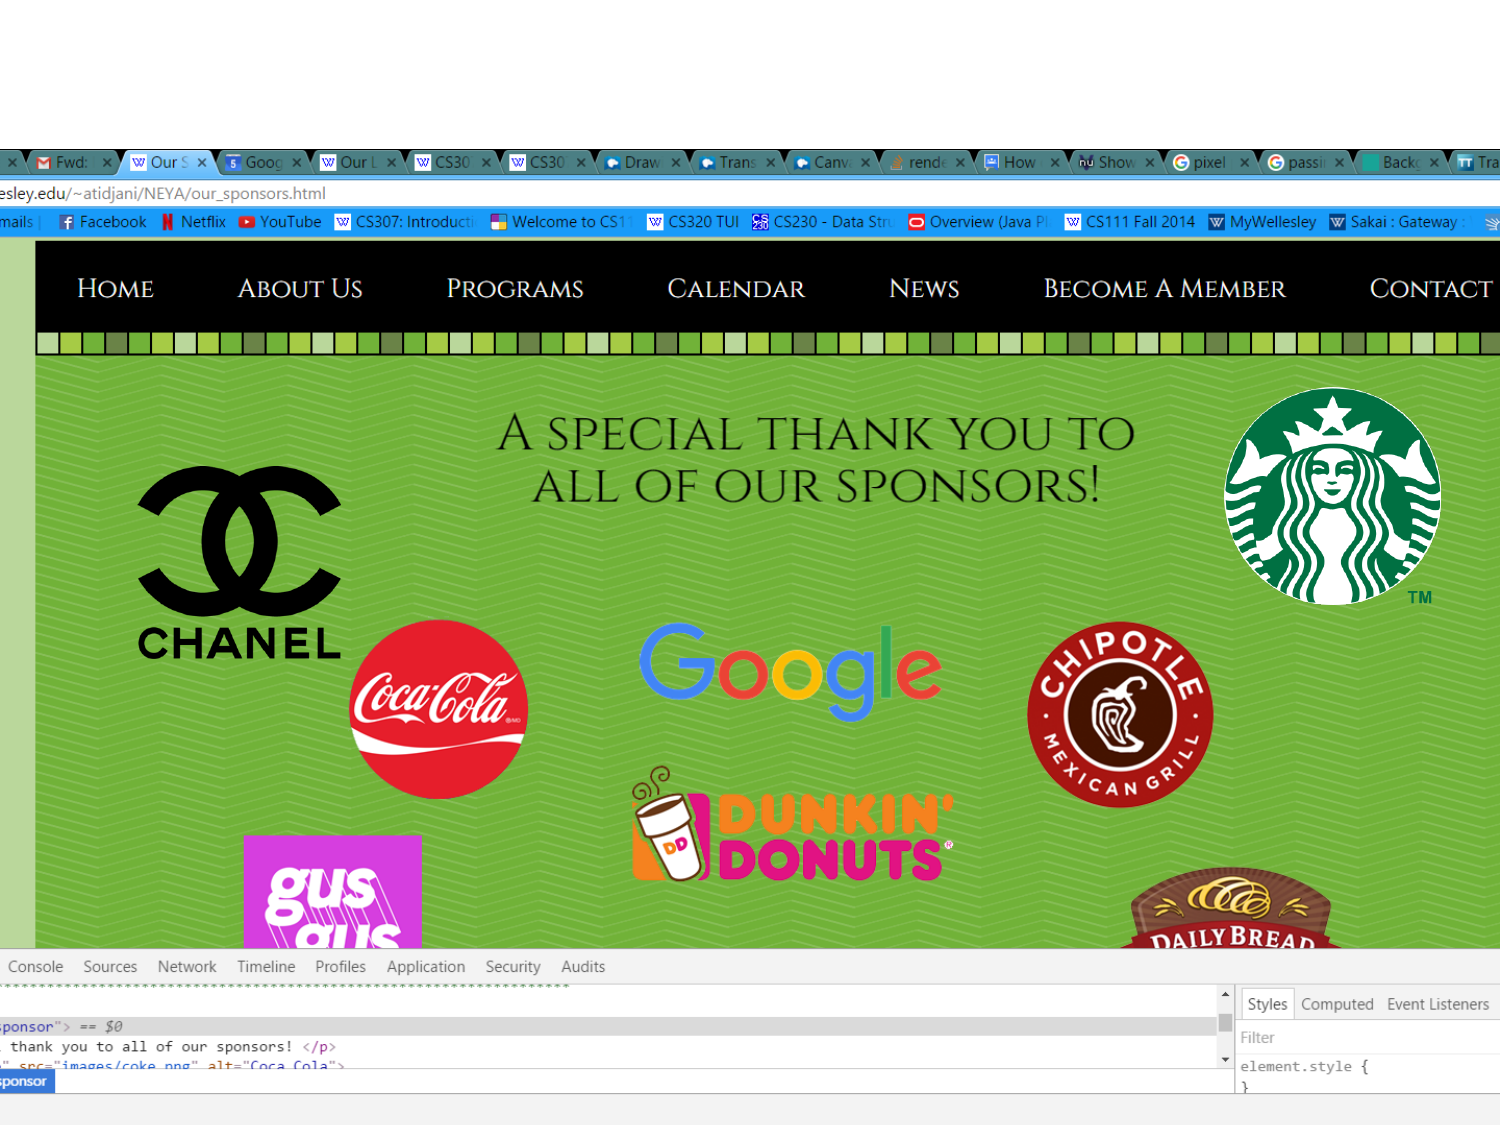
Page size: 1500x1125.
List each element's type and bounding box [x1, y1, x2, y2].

picture [0, 149, 1500, 1125]
